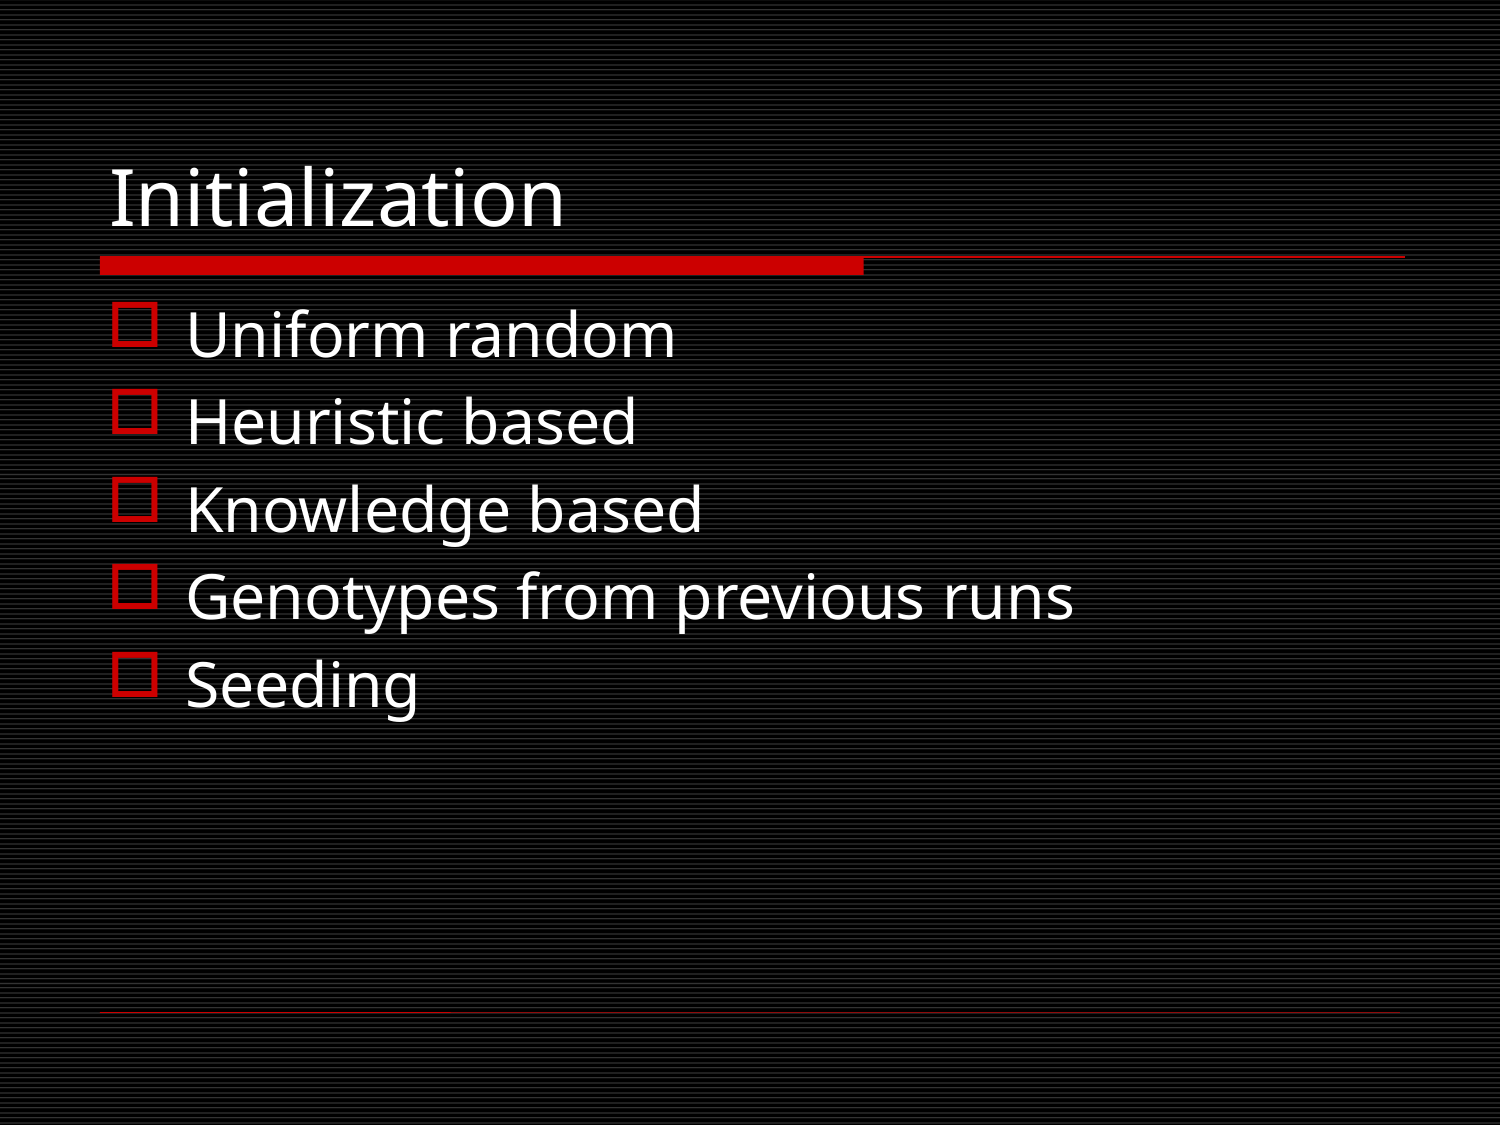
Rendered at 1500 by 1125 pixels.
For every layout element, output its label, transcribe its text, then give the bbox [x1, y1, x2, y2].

title Initialization [94, 50, 1407, 250]
list Uniform random Heuristic based Knowledge based Genotypes from previous runs Seeding [92, 287, 1406, 988]
picture [0, 0, 1500, 1125]
